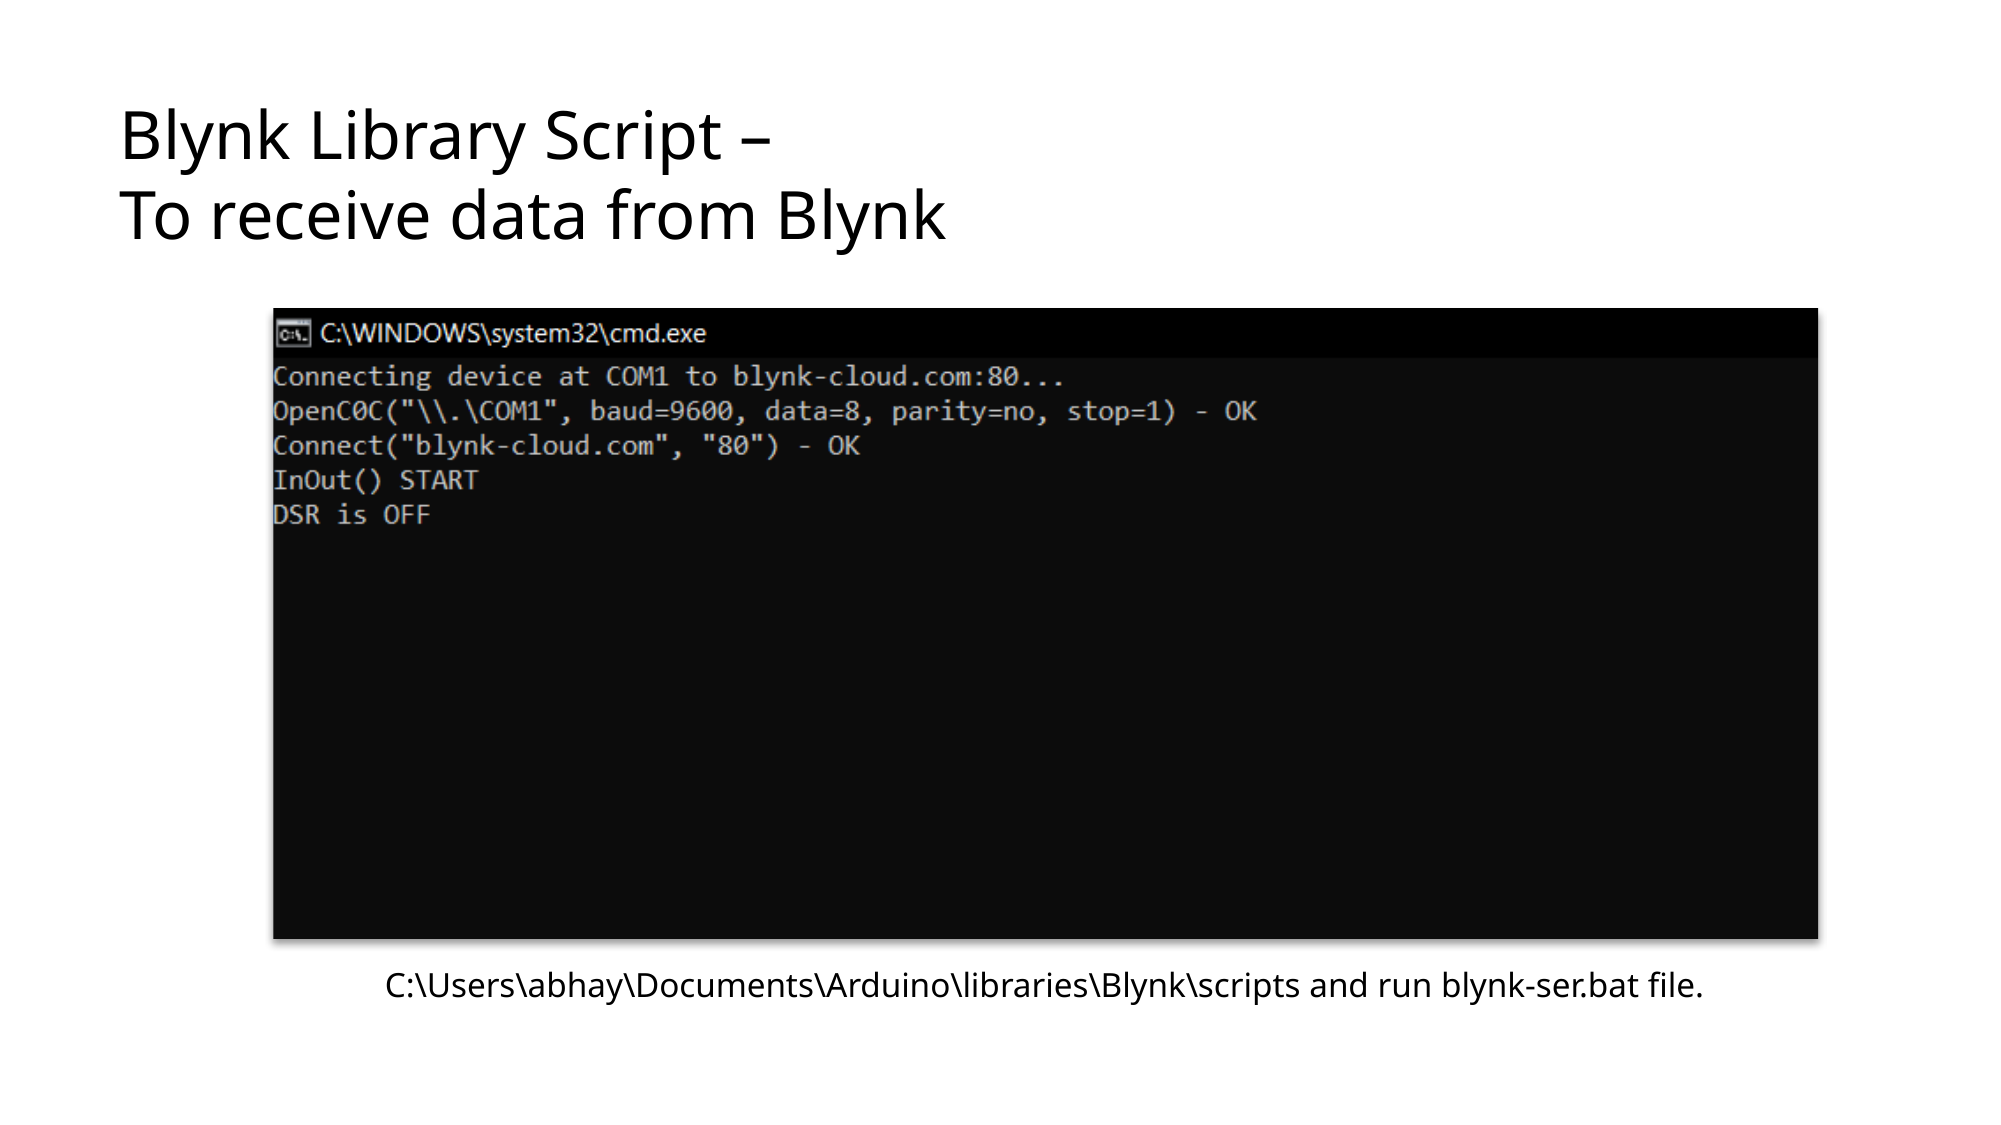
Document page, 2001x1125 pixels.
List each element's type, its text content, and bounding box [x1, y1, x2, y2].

text_box Blynk Library Script – To receive data from Blynk [104, 85, 1050, 261]
picture [273, 308, 1819, 939]
text_box C:\Users\abhay\Documents\Arduino\libraries\Blynk\scripts and run blynk-ser.bat file. [273, 956, 1819, 1011]
